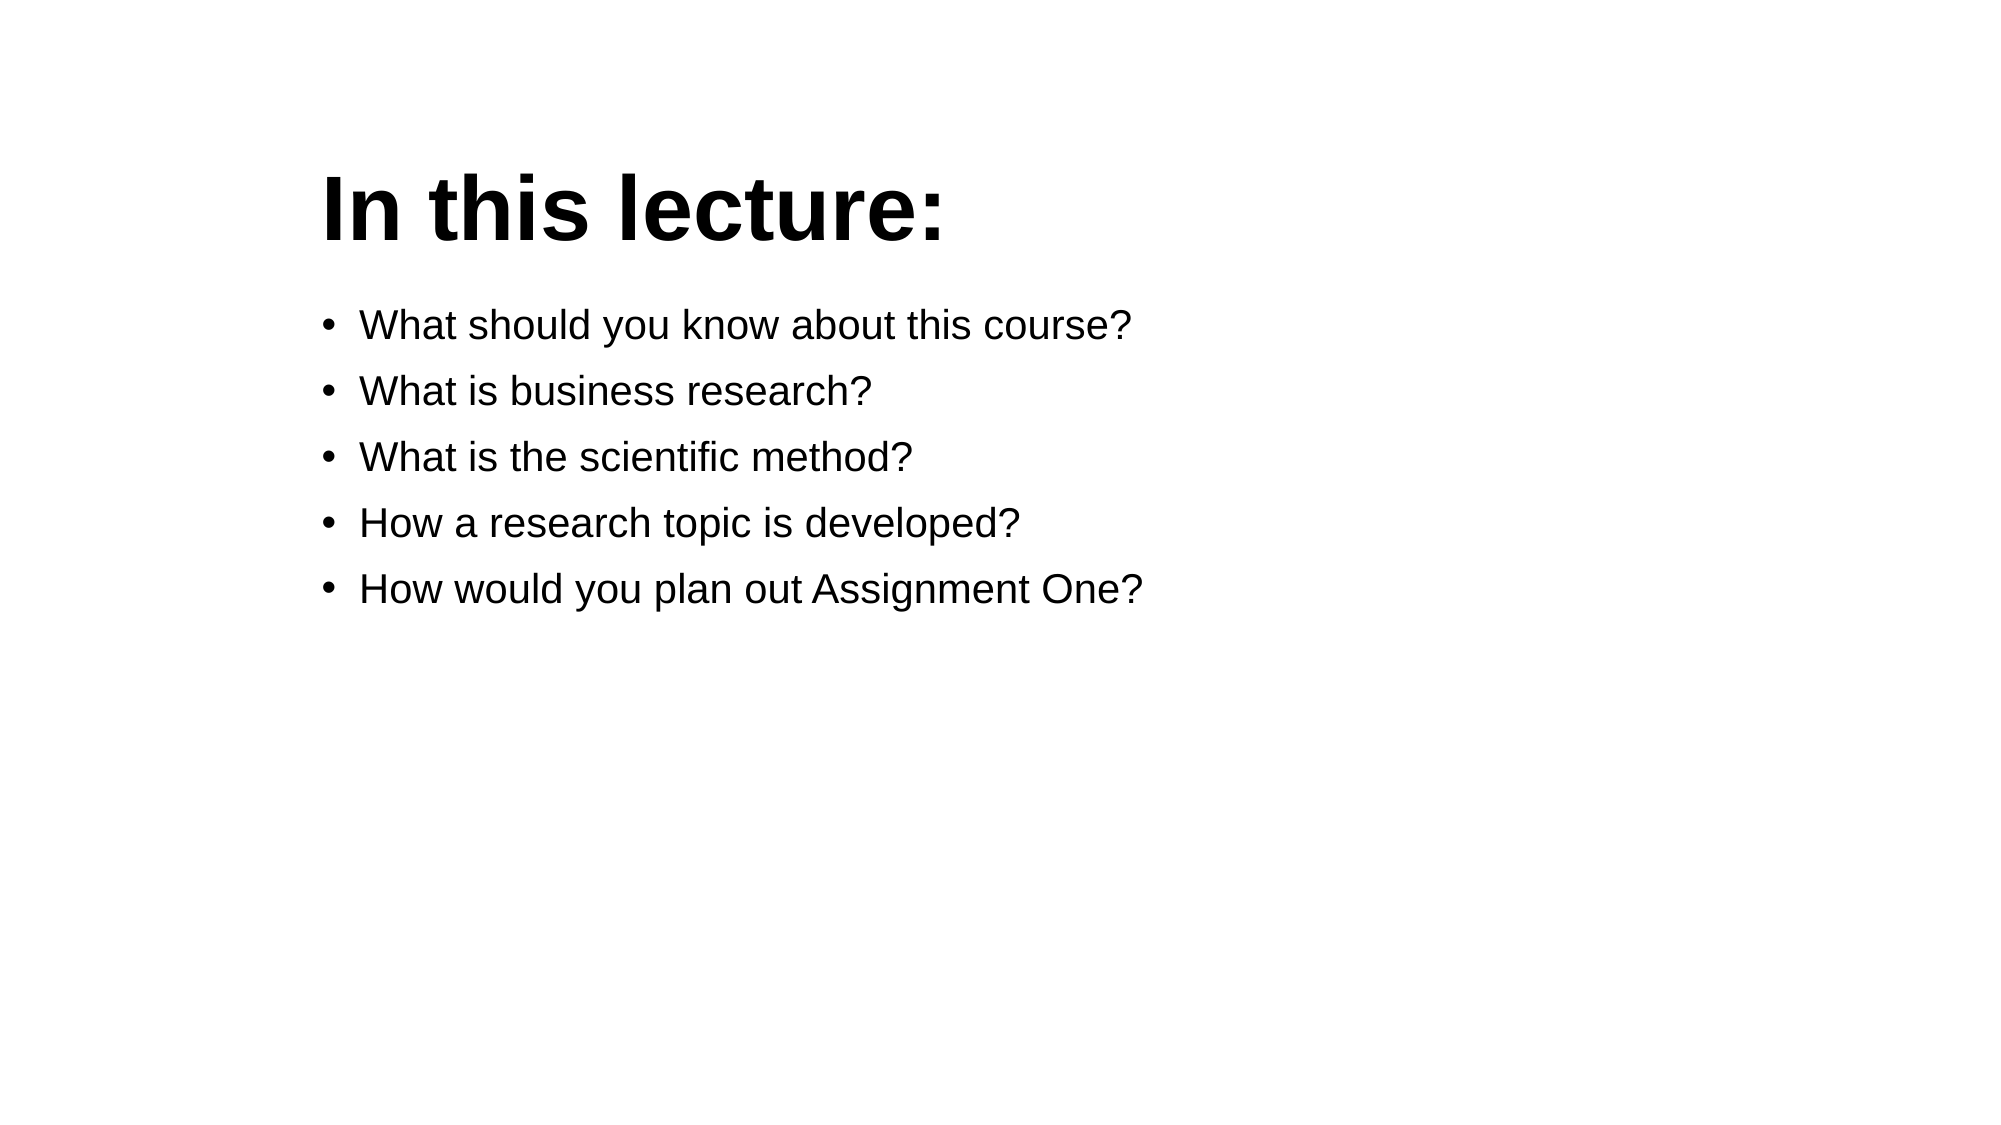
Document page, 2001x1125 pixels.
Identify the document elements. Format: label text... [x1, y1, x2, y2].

title In this lecture: [306, 105, 1769, 316]
list What should you know about this course? What is business research? What is the scientific method? How a research topic is developed? How would you plan out Assignment One? [306, 296, 1559, 917]
